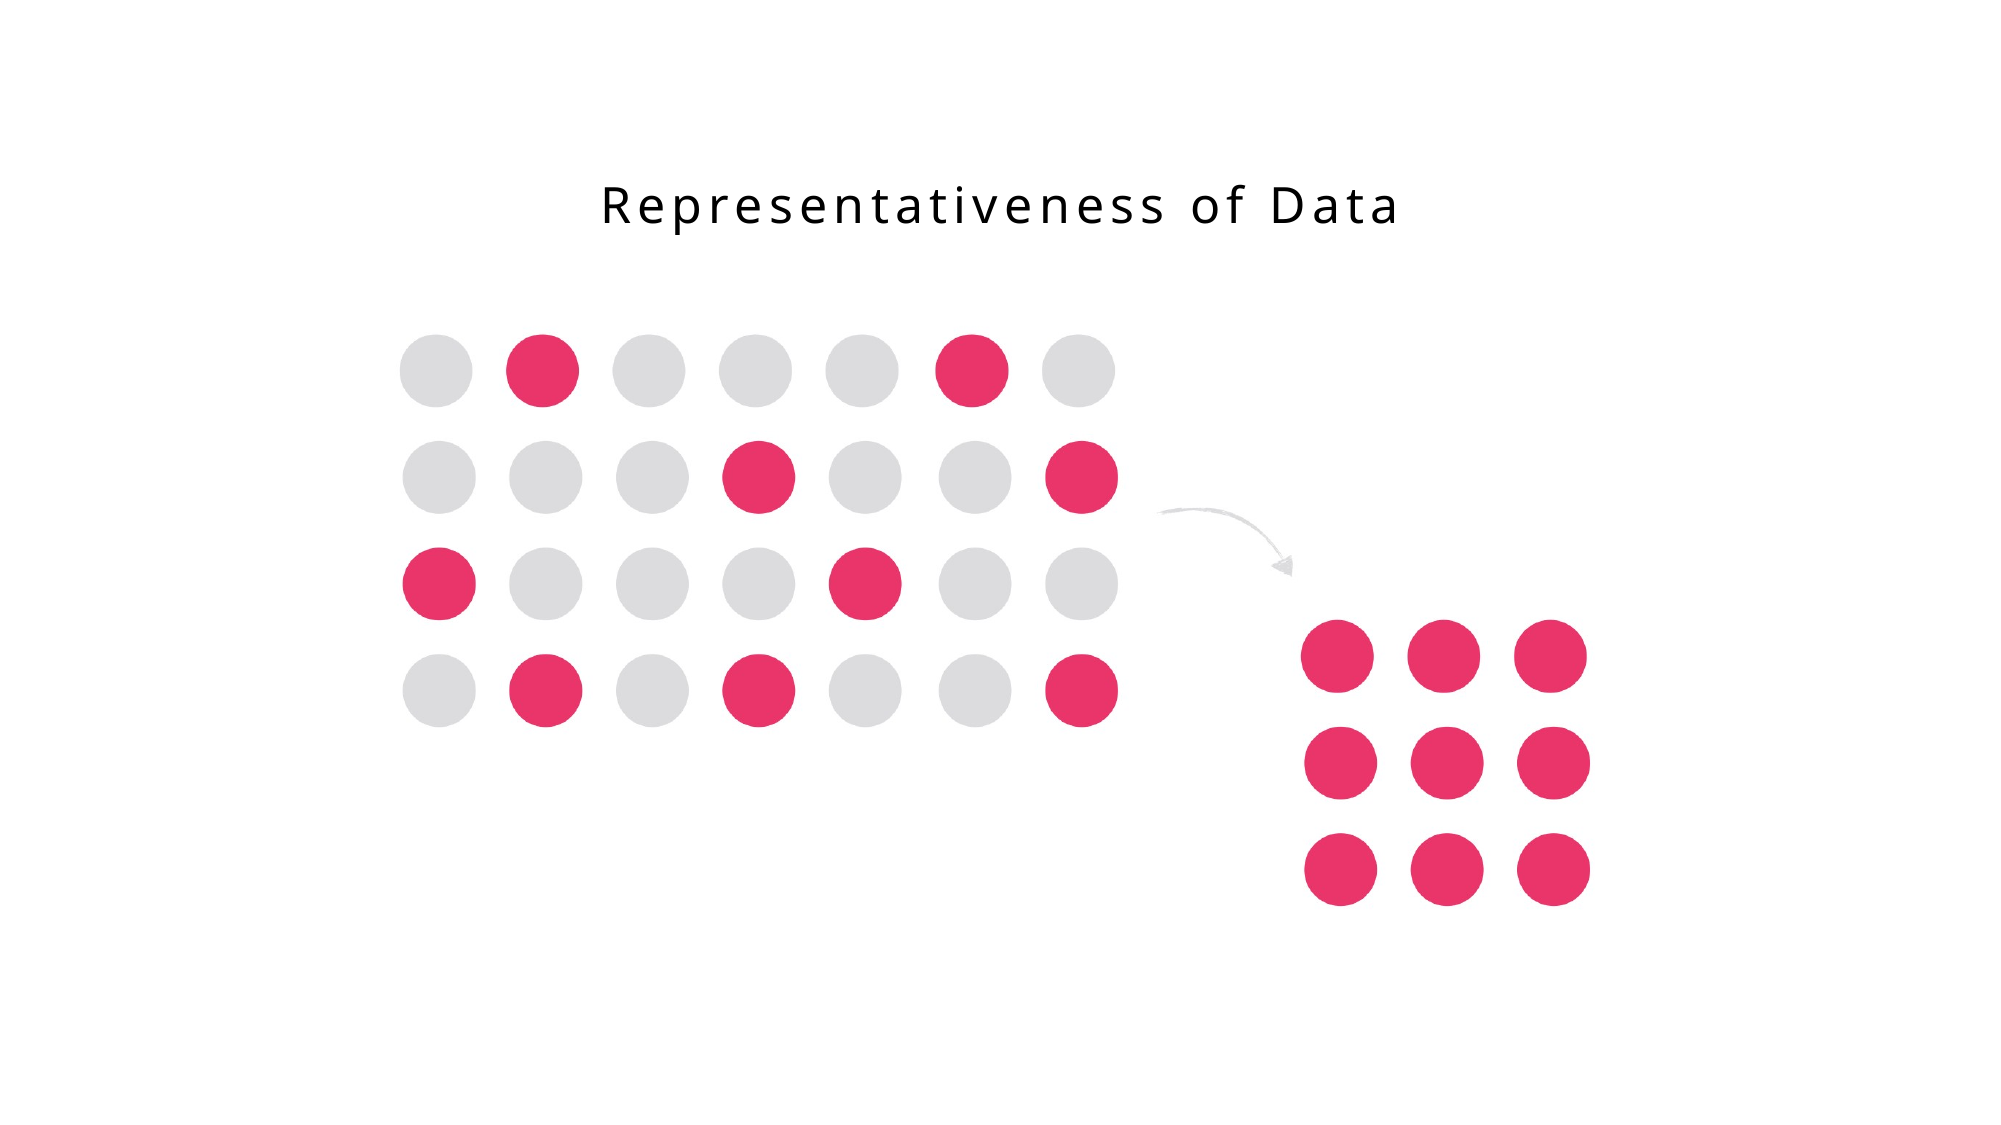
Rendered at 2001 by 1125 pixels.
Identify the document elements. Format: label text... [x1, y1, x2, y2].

text_box Representativeness of Data [561, 172, 1439, 209]
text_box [301, 209, 1699, 996]
